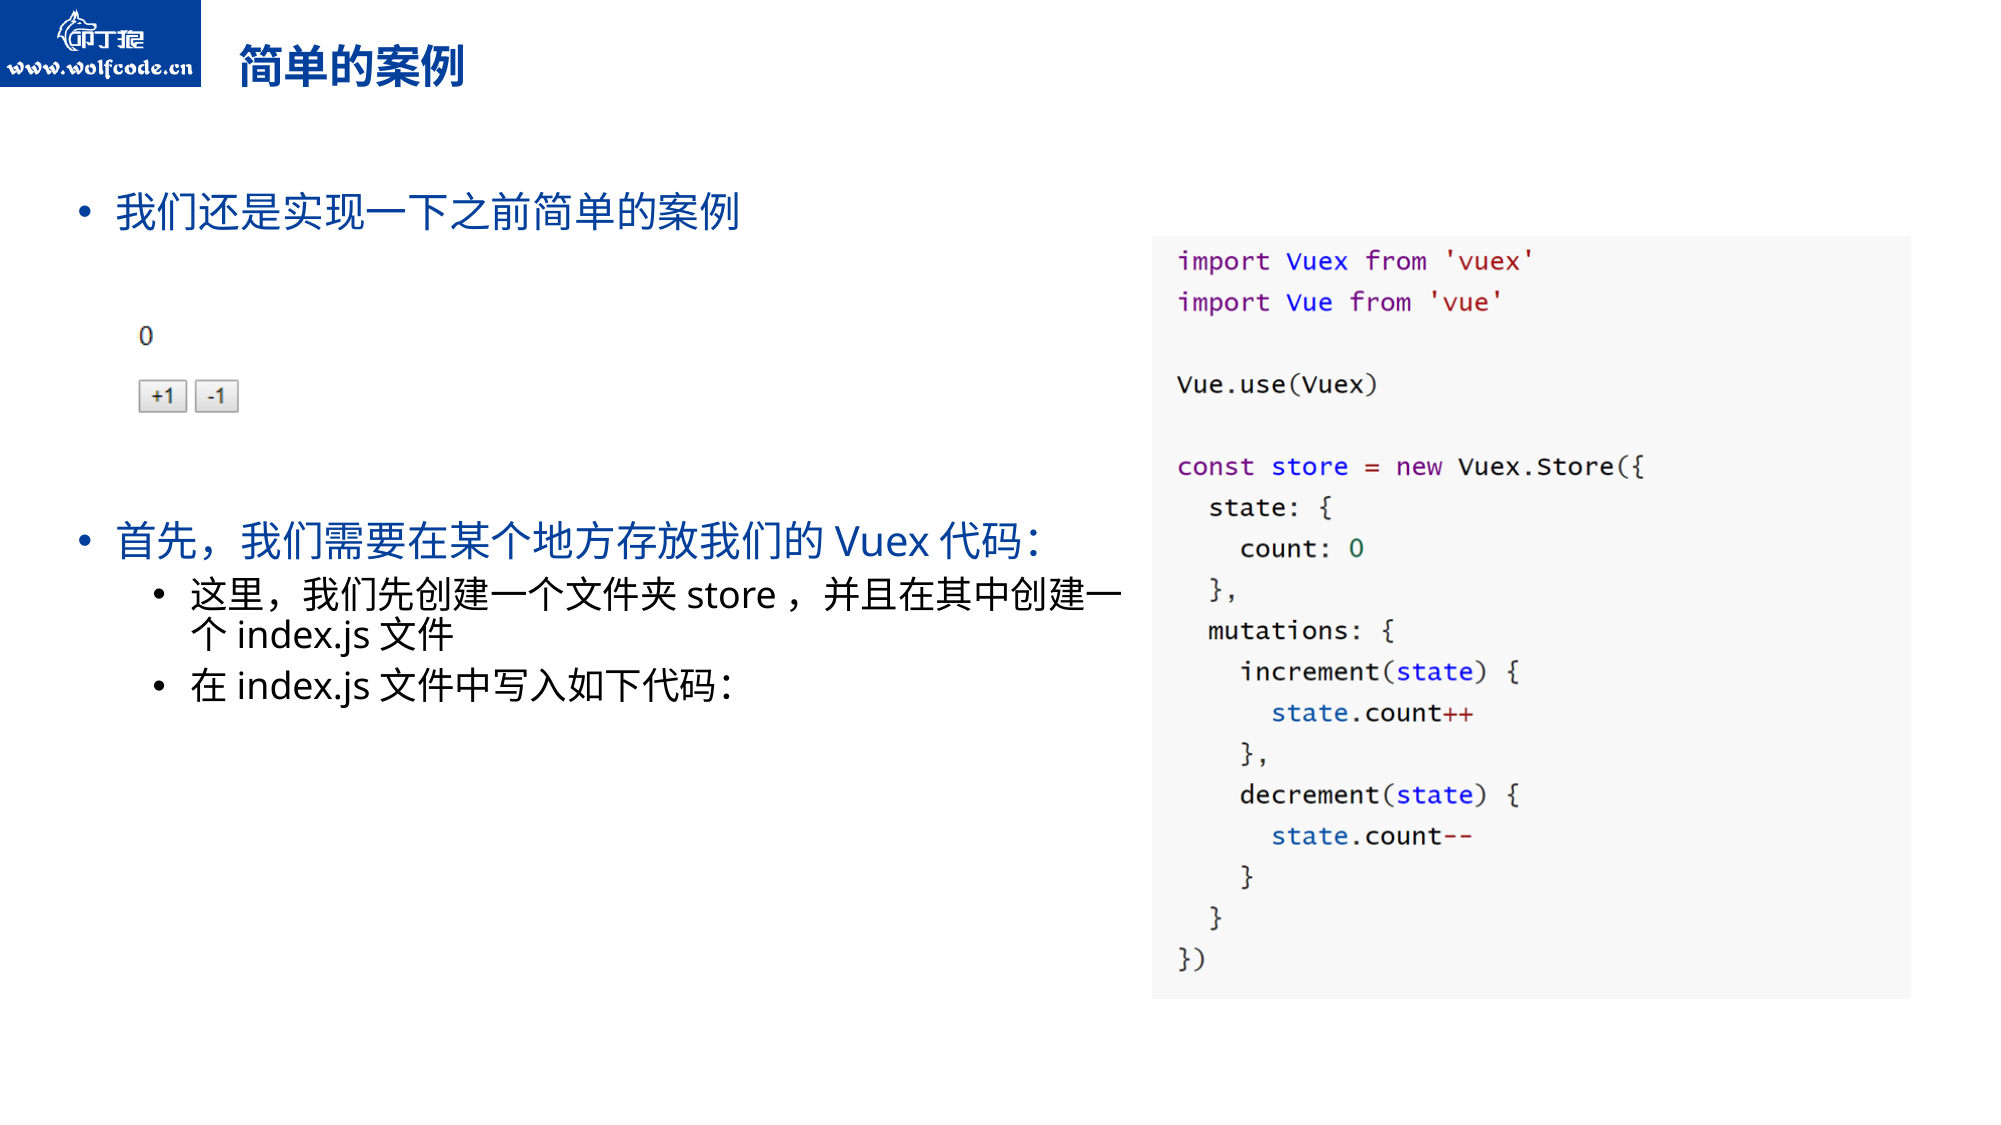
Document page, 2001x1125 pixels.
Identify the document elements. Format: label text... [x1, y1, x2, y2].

list 我们还是实现一下之前简单的案例 首先，我们需要在某个地方存放我们的Vuex代码： 这里，我们先创建一个文件夹store，并且在其中创建一个index.js文件 在index.js文件中写入如下代码： [62, 184, 1155, 941]
title 简单的案例 [223, 36, 2000, 113]
picture [0, 0, 201, 87]
picture [1152, 236, 1911, 999]
picture [128, 295, 398, 424]
